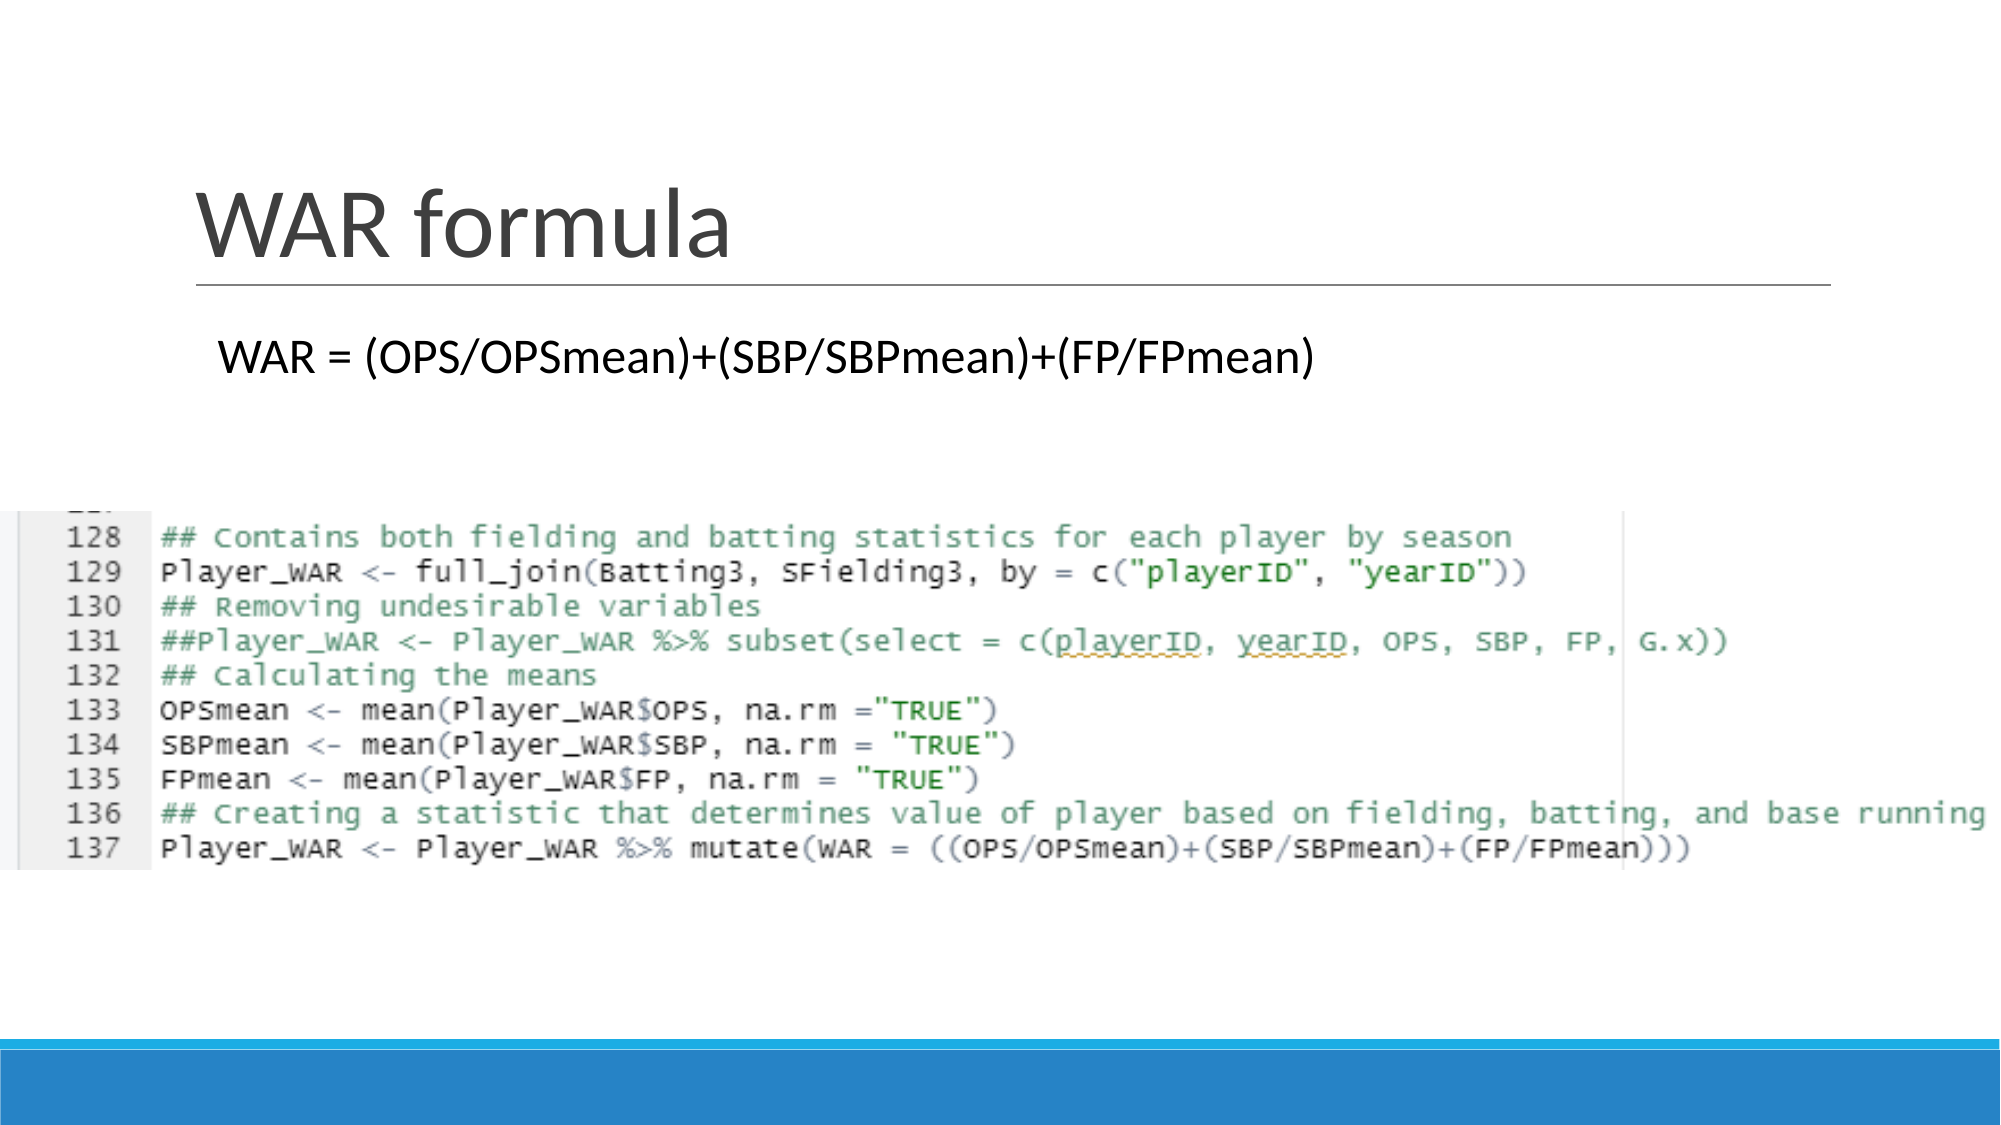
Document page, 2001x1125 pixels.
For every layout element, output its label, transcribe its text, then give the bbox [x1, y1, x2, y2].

picture [0, 511, 2000, 870]
text_box WAR = (OPS/OPSmean)+(SBP/SBPmean)+(FP/FPmean) [202, 308, 1830, 399]
title WAR formula [180, 47, 1830, 285]
